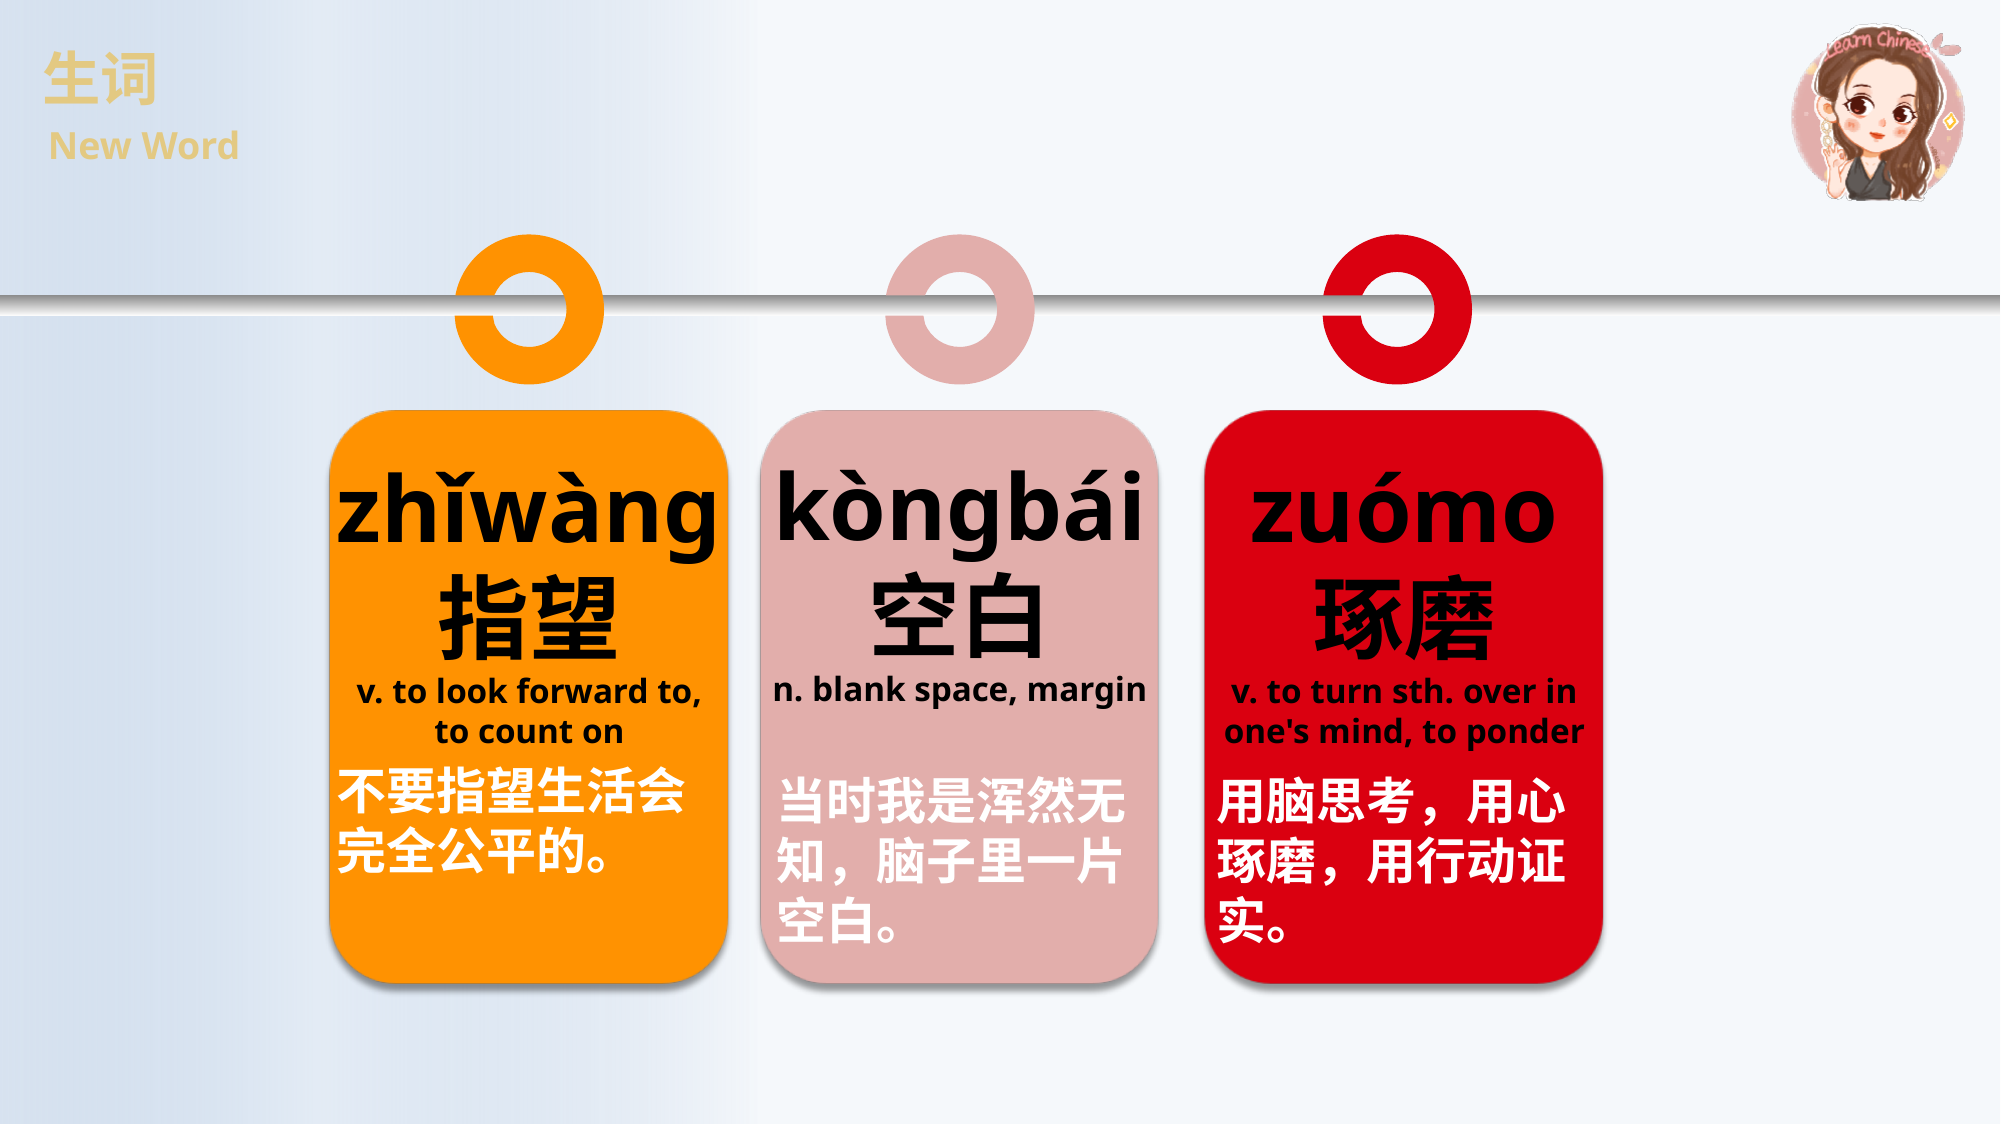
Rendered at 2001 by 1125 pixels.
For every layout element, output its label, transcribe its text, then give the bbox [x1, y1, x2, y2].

picture [0, 0, 2001, 1125]
text_box [0, 294, 321, 317]
text_box New Word [33, 115, 256, 175]
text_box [321, 234, 738, 1001]
text_box 当时我是浑然无知，脑子里一片空白。 [1168, 762, 1178, 957]
text_box 不要指望生活会完全公平的。 [321, 1001, 738, 1007]
text_box 用脑思考，用心琢磨，用行动证实。 [1613, 762, 1617, 957]
text_box [738, 294, 752, 317]
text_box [752, 234, 1168, 1001]
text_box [1196, 234, 1613, 1001]
text_box [1613, 294, 2000, 317]
text_box 生词 [27, 35, 174, 120]
text_box [1168, 294, 1196, 317]
